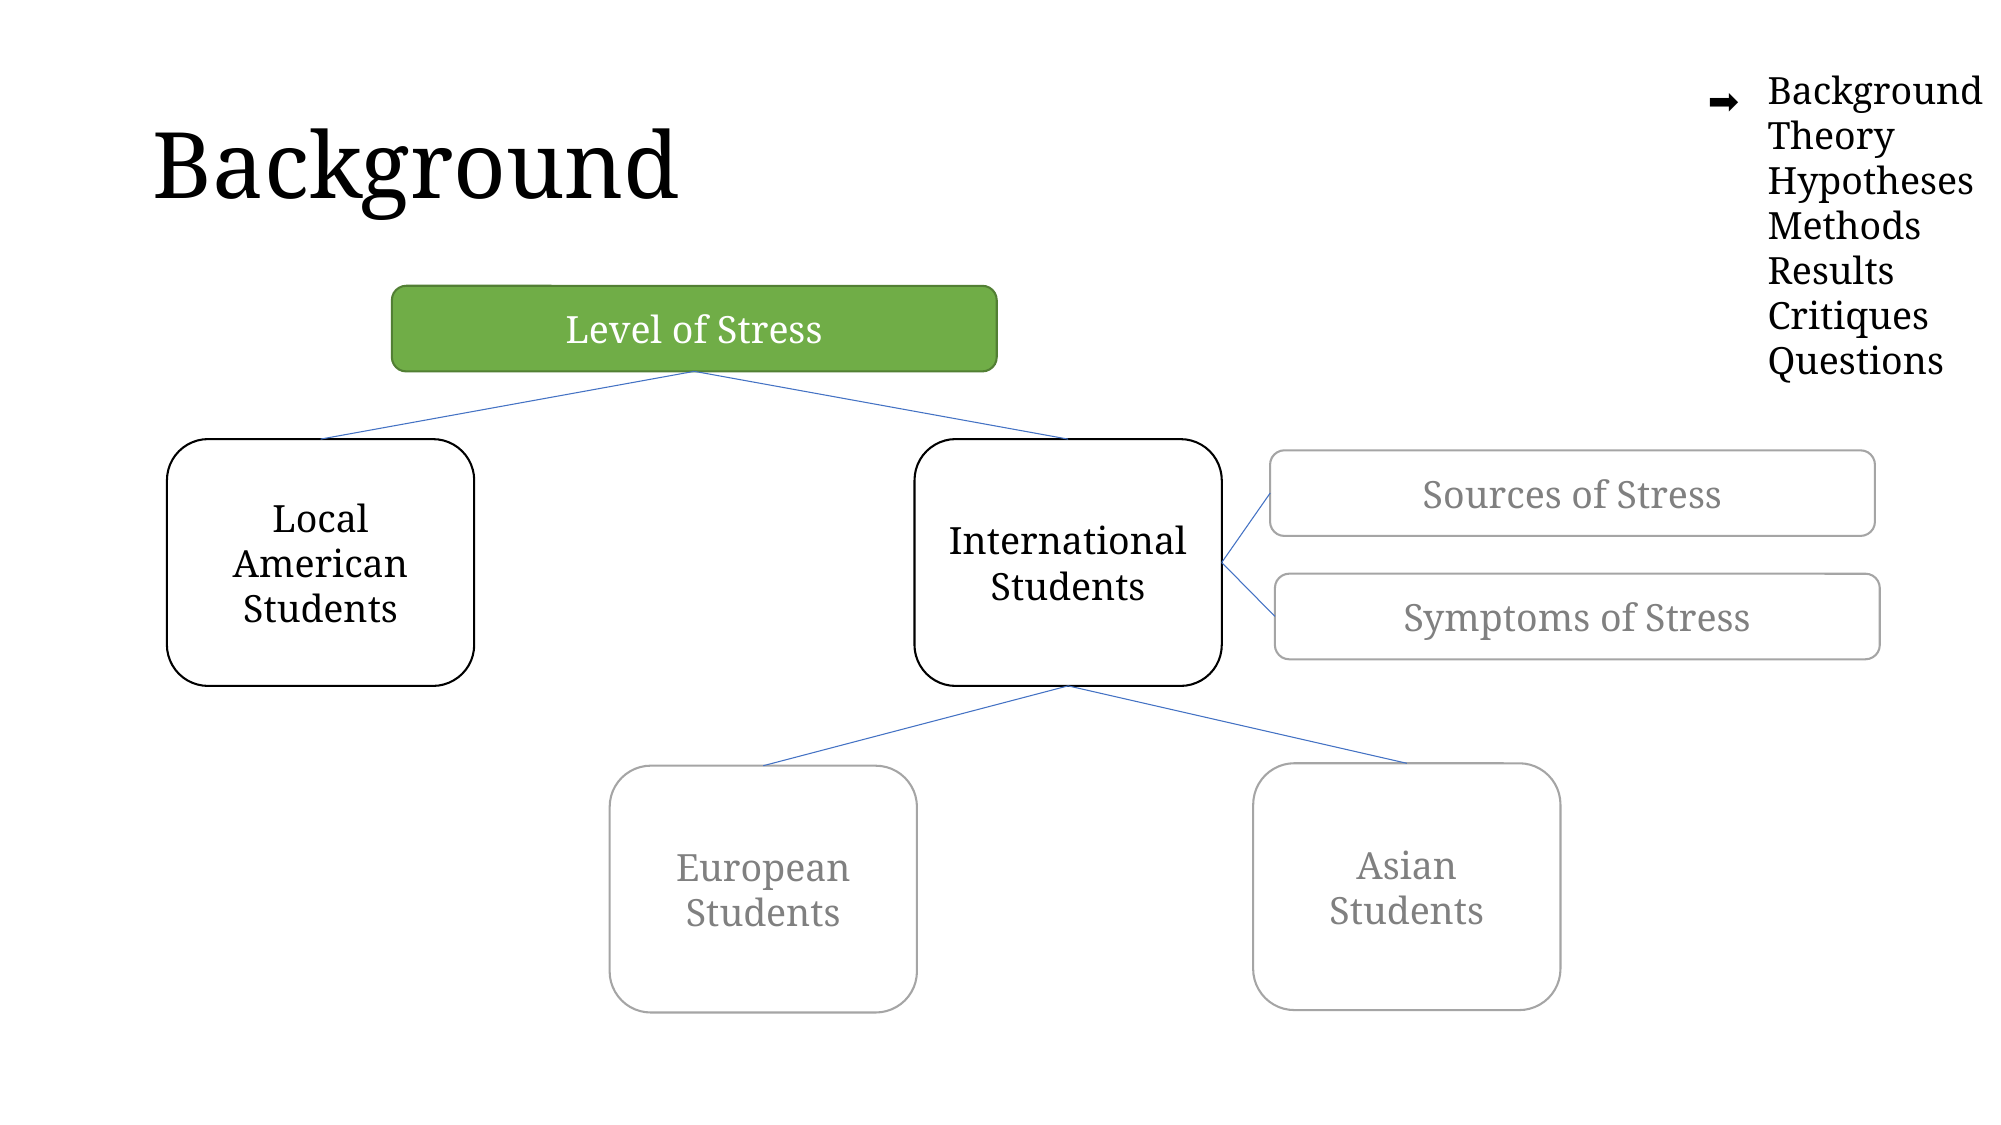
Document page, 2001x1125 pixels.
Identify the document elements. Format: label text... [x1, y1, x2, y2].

title Background [137, 59, 1863, 278]
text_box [694, 371, 1069, 440]
text_box Sources of Stress [1269, 449, 1876, 537]
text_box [320, 371, 694, 440]
text_box European Students [608, 764, 918, 1014]
text_box Asian Students [1252, 762, 1562, 1012]
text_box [1221, 493, 1271, 562]
text_box International Students [913, 438, 1223, 685]
text_box Symptoms of Stress [1273, 572, 1881, 661]
text_box Level of Stress [390, 284, 998, 371]
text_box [1221, 562, 1275, 617]
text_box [1068, 685, 1407, 764]
text_box ➡️ [1693, 69, 1863, 129]
text_box Local American Students [165, 438, 476, 687]
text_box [763, 685, 1069, 766]
